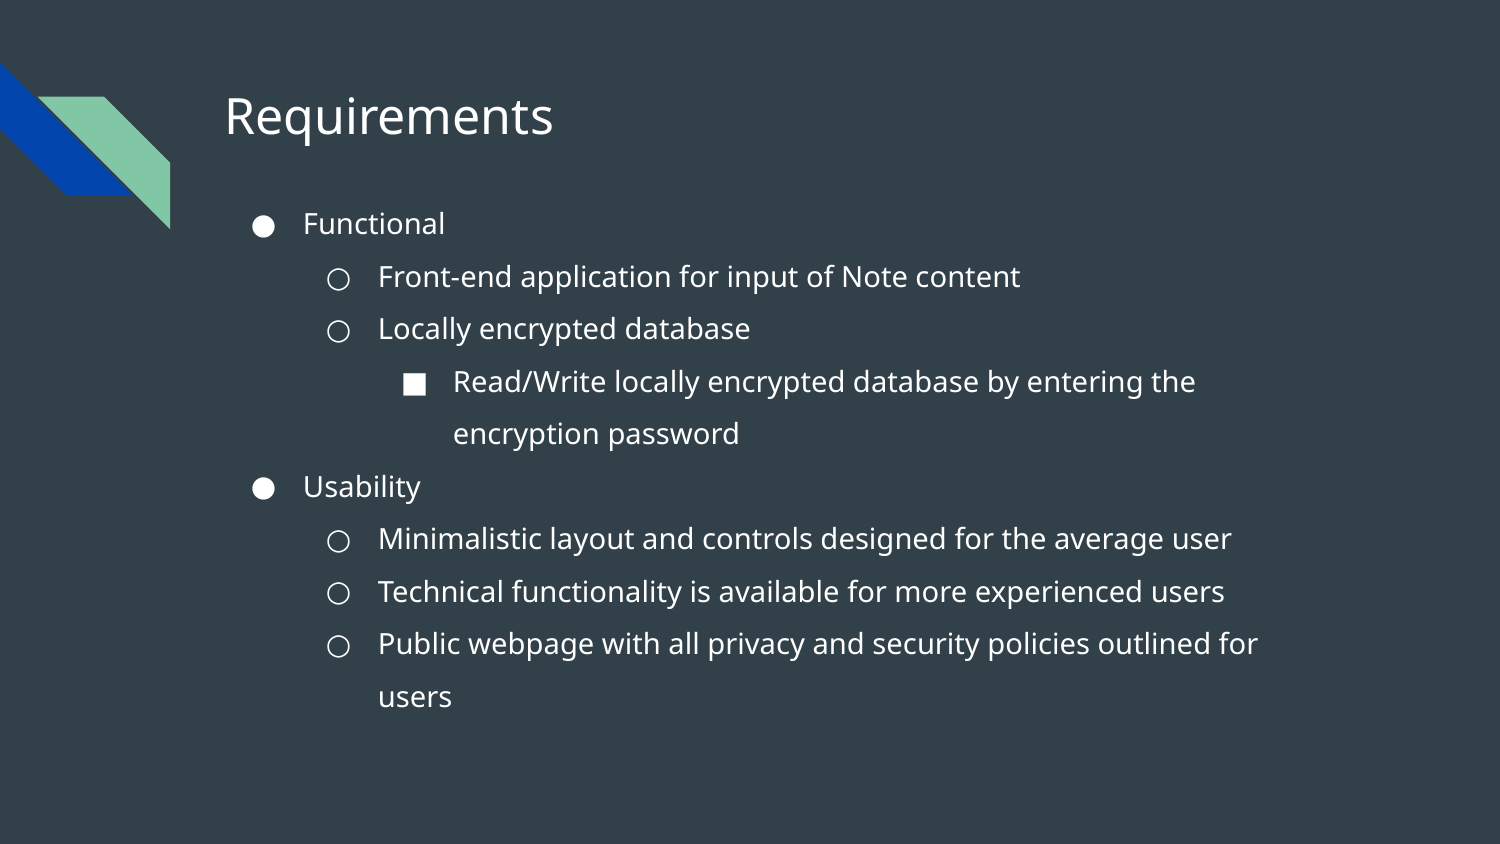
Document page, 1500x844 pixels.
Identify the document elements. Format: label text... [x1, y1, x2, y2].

title Requirements [209, 69, 965, 167]
list Functional Front-end application for input of Note content Locally encrypted database Read/Write locally encrypted database by entering the encryption password Usability Minimalistic layout and controls designed for the average user Technical functionality is available for more experienced users Public webpage with all privacy and security policies outlined for users [212, 173, 1328, 816]
